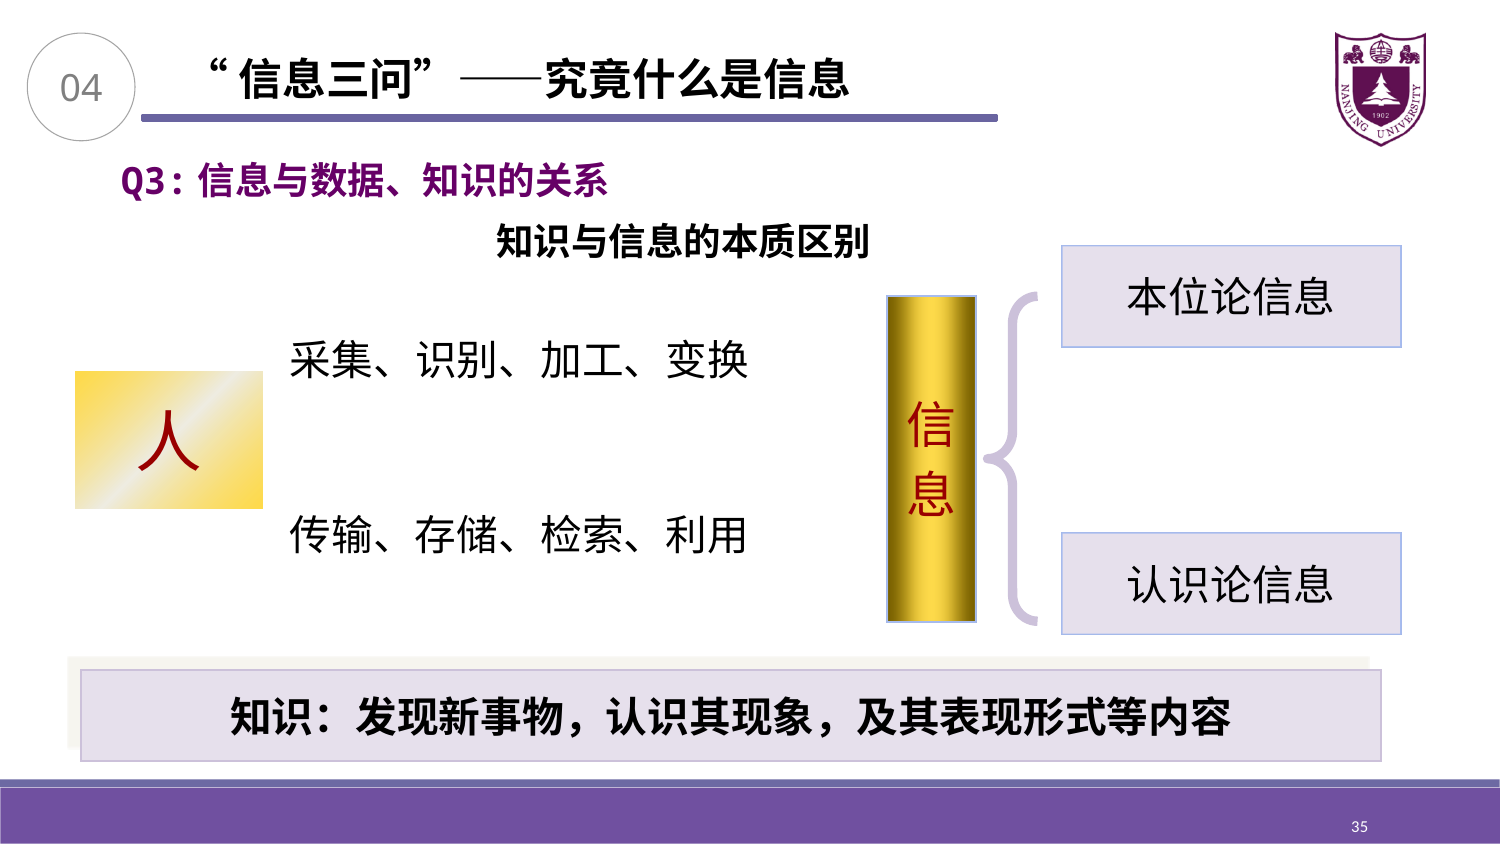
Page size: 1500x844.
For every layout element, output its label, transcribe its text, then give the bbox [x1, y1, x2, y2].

text_box 传输、存储、检索、利用 [275, 483, 850, 584]
picture [1334, 31, 1427, 147]
text_box 04 [25, 31, 137, 143]
text_box 知识与信息的本质区别 [481, 210, 887, 271]
text_box 人 [75, 371, 263, 509]
text_box “信息三问”——究竟什么是信息 [173, 46, 863, 111]
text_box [1060, 244, 1403, 350]
text_box 采集、识别、加工、变换 [275, 308, 850, 409]
text_box 知识：发现新事物，认识其现象，及其表现形式等内容 [81, 669, 1382, 761]
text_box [885, 294, 978, 625]
text_box [141, 114, 998, 122]
text_box [987, 296, 1038, 622]
text_box Q3:信息与数据、知识的关系 [106, 149, 625, 210]
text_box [1060, 531, 1403, 637]
slide_number 35 [1218, 803, 1380, 844]
